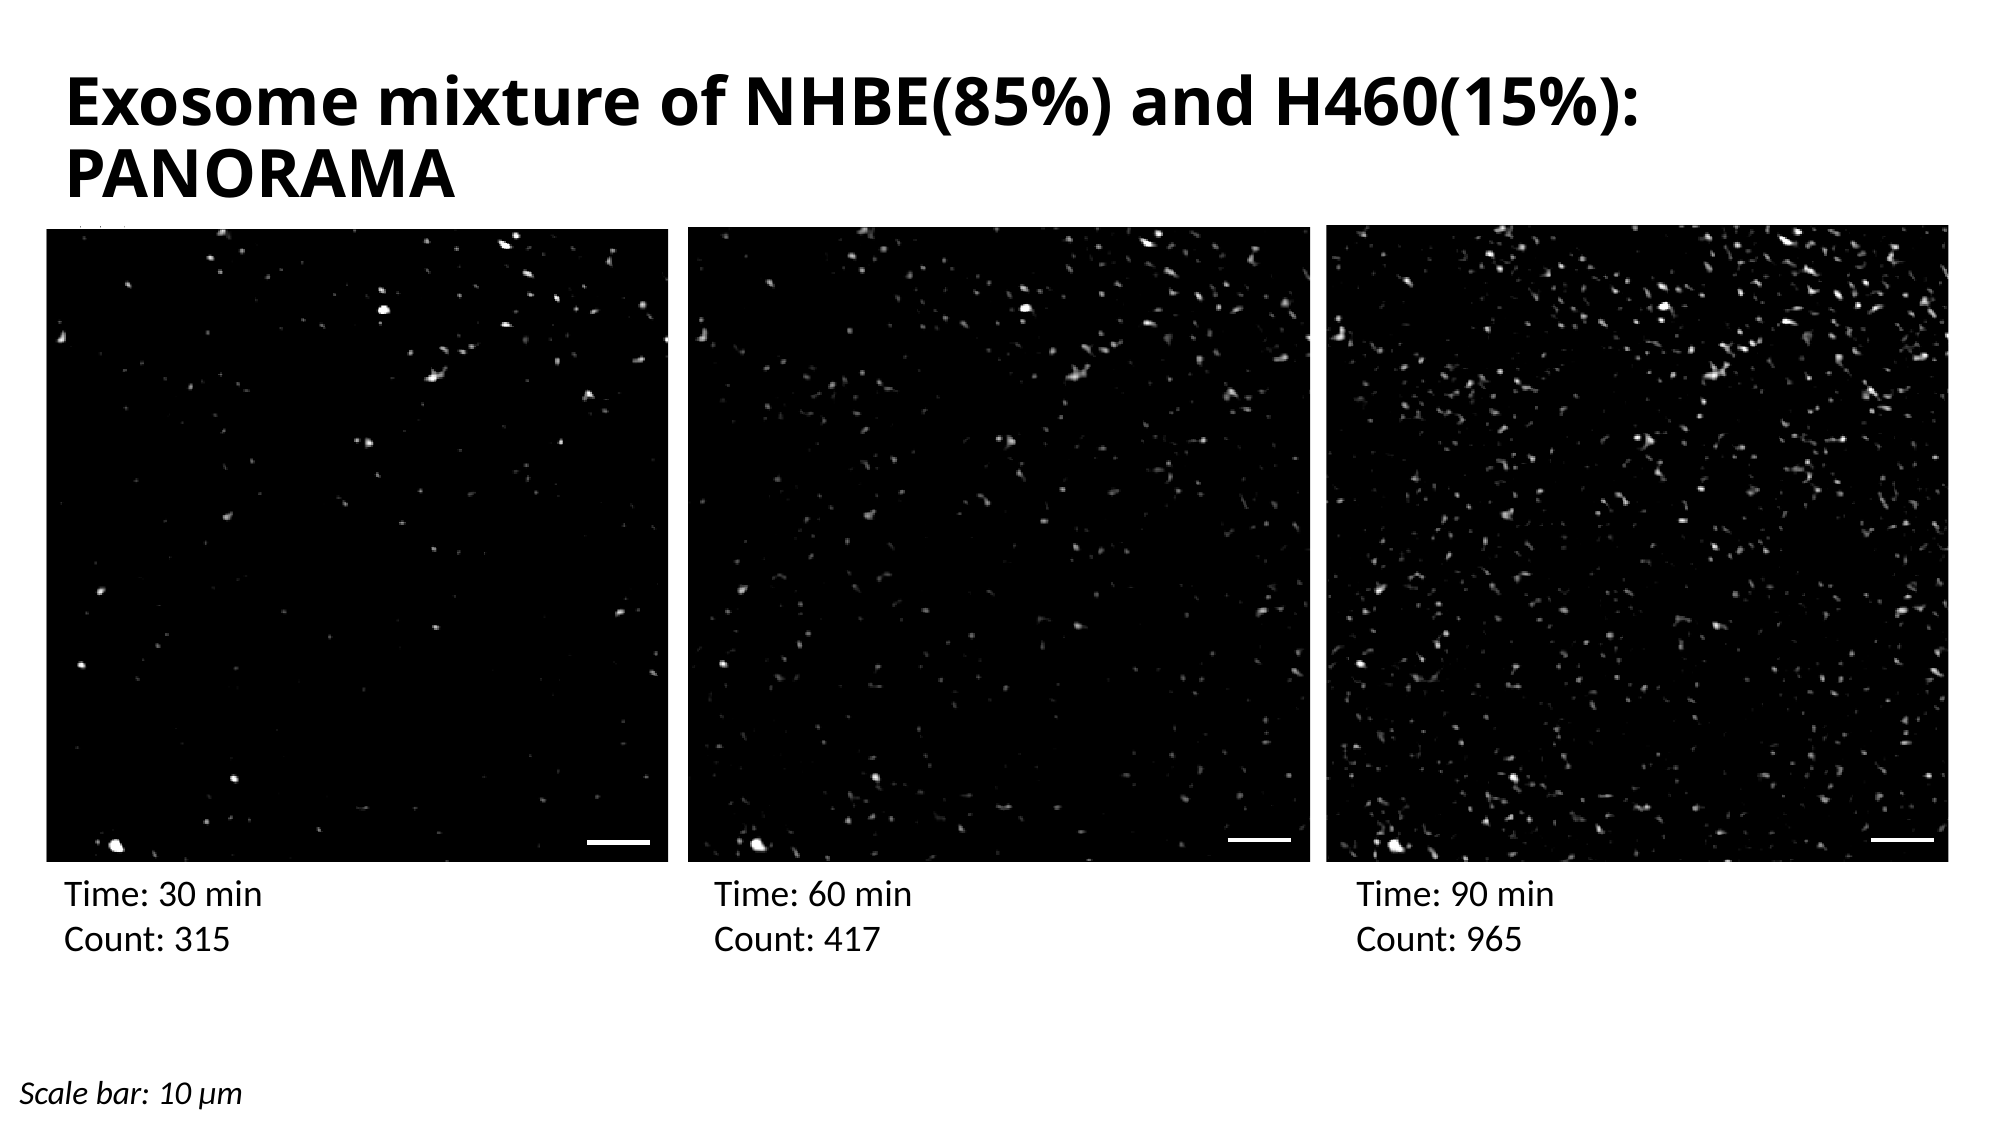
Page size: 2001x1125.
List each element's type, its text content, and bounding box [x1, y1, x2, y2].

picture [1326, 225, 1949, 862]
text_box Scale bar: 10 µm [4, 1064, 361, 1119]
picture [45, 226, 669, 862]
picture [687, 226, 1311, 862]
text_box Time: 60 min Count: 417 [699, 862, 1097, 967]
title Exosome mixture of NHBE(85%) and H460(15%): PANORAMA [49, 31, 1775, 249]
text_box Time: 90 min Count: 965 [1341, 862, 1739, 967]
text_box Time: 30 min Count: 315 [49, 862, 447, 967]
